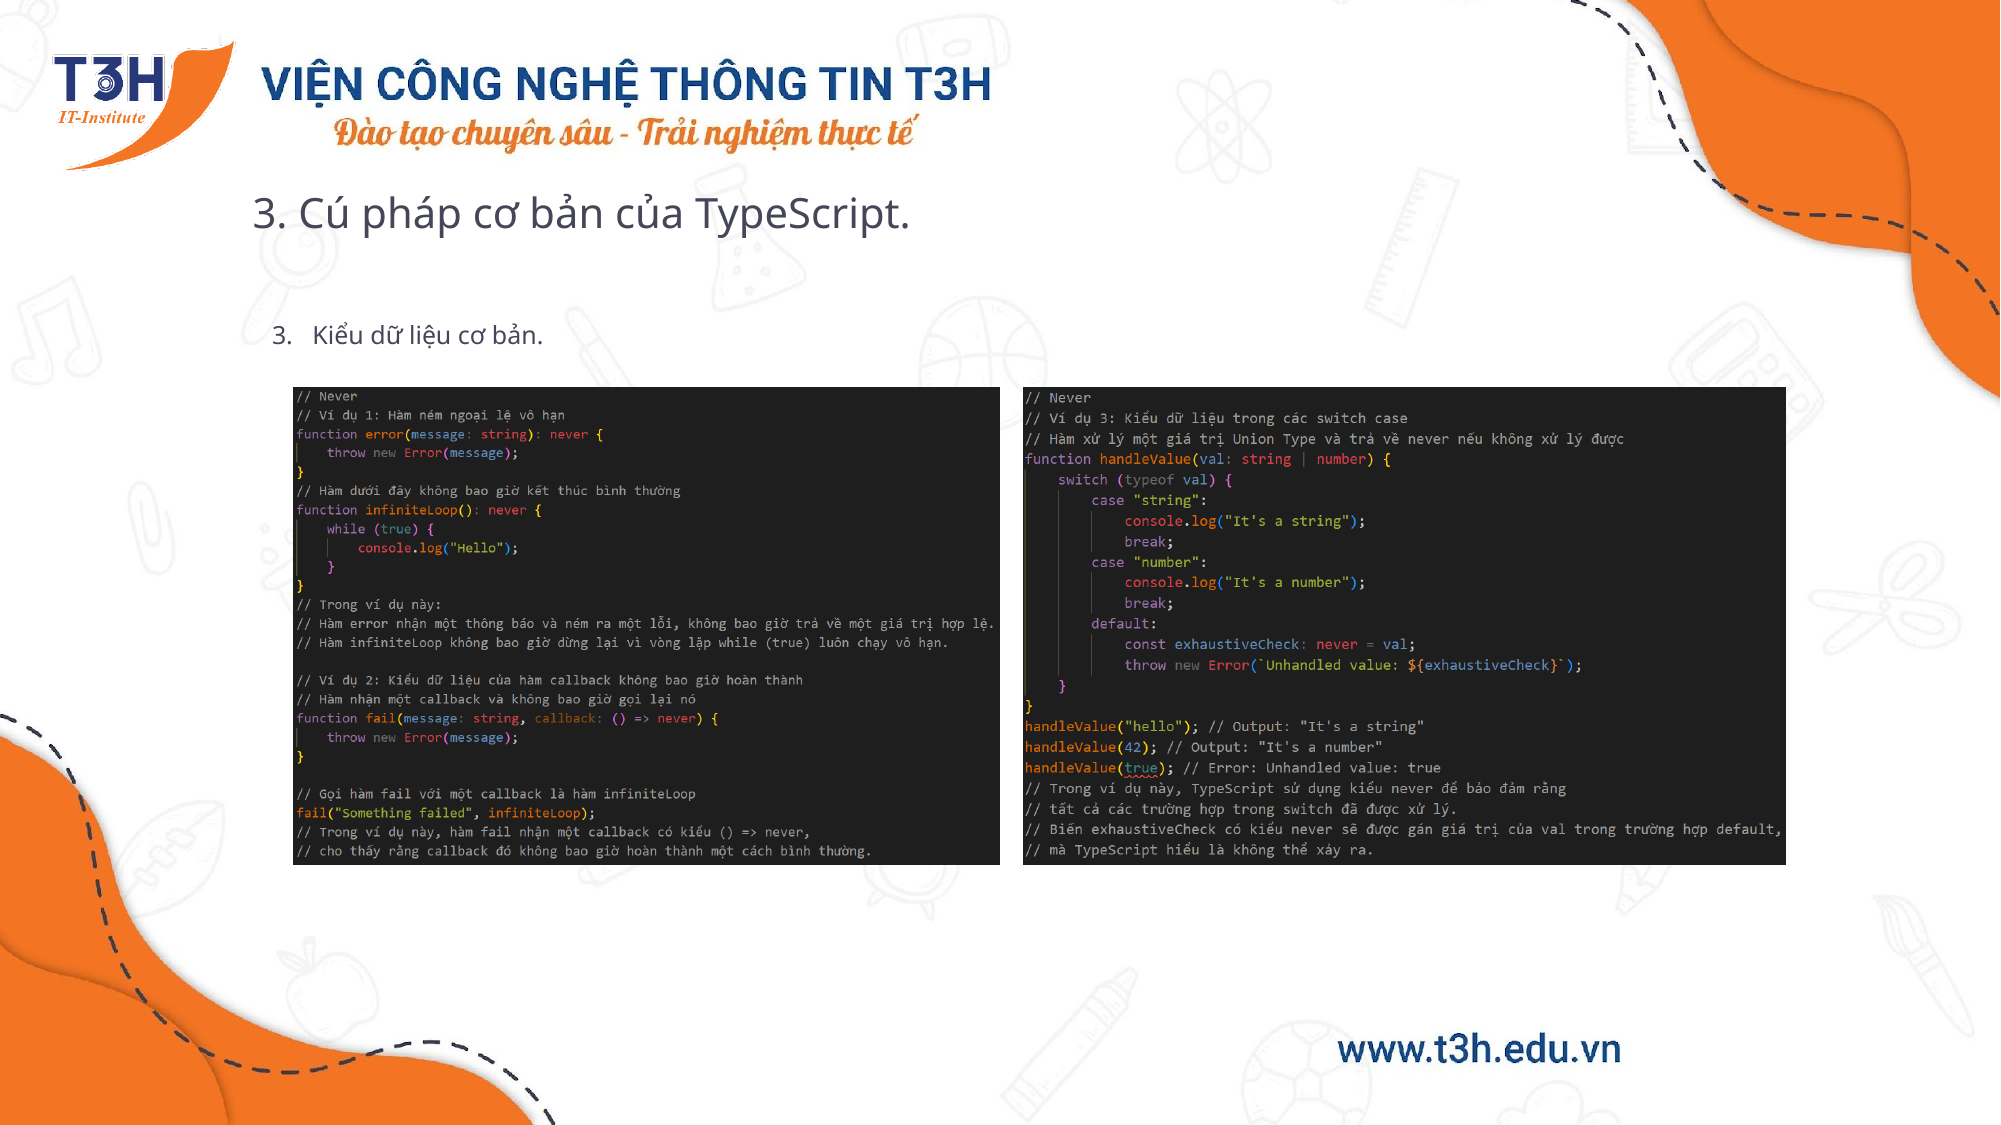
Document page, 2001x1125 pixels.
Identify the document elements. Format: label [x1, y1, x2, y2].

text_box [351, 257, 484, 376]
picture [0, 0, 2000, 1125]
